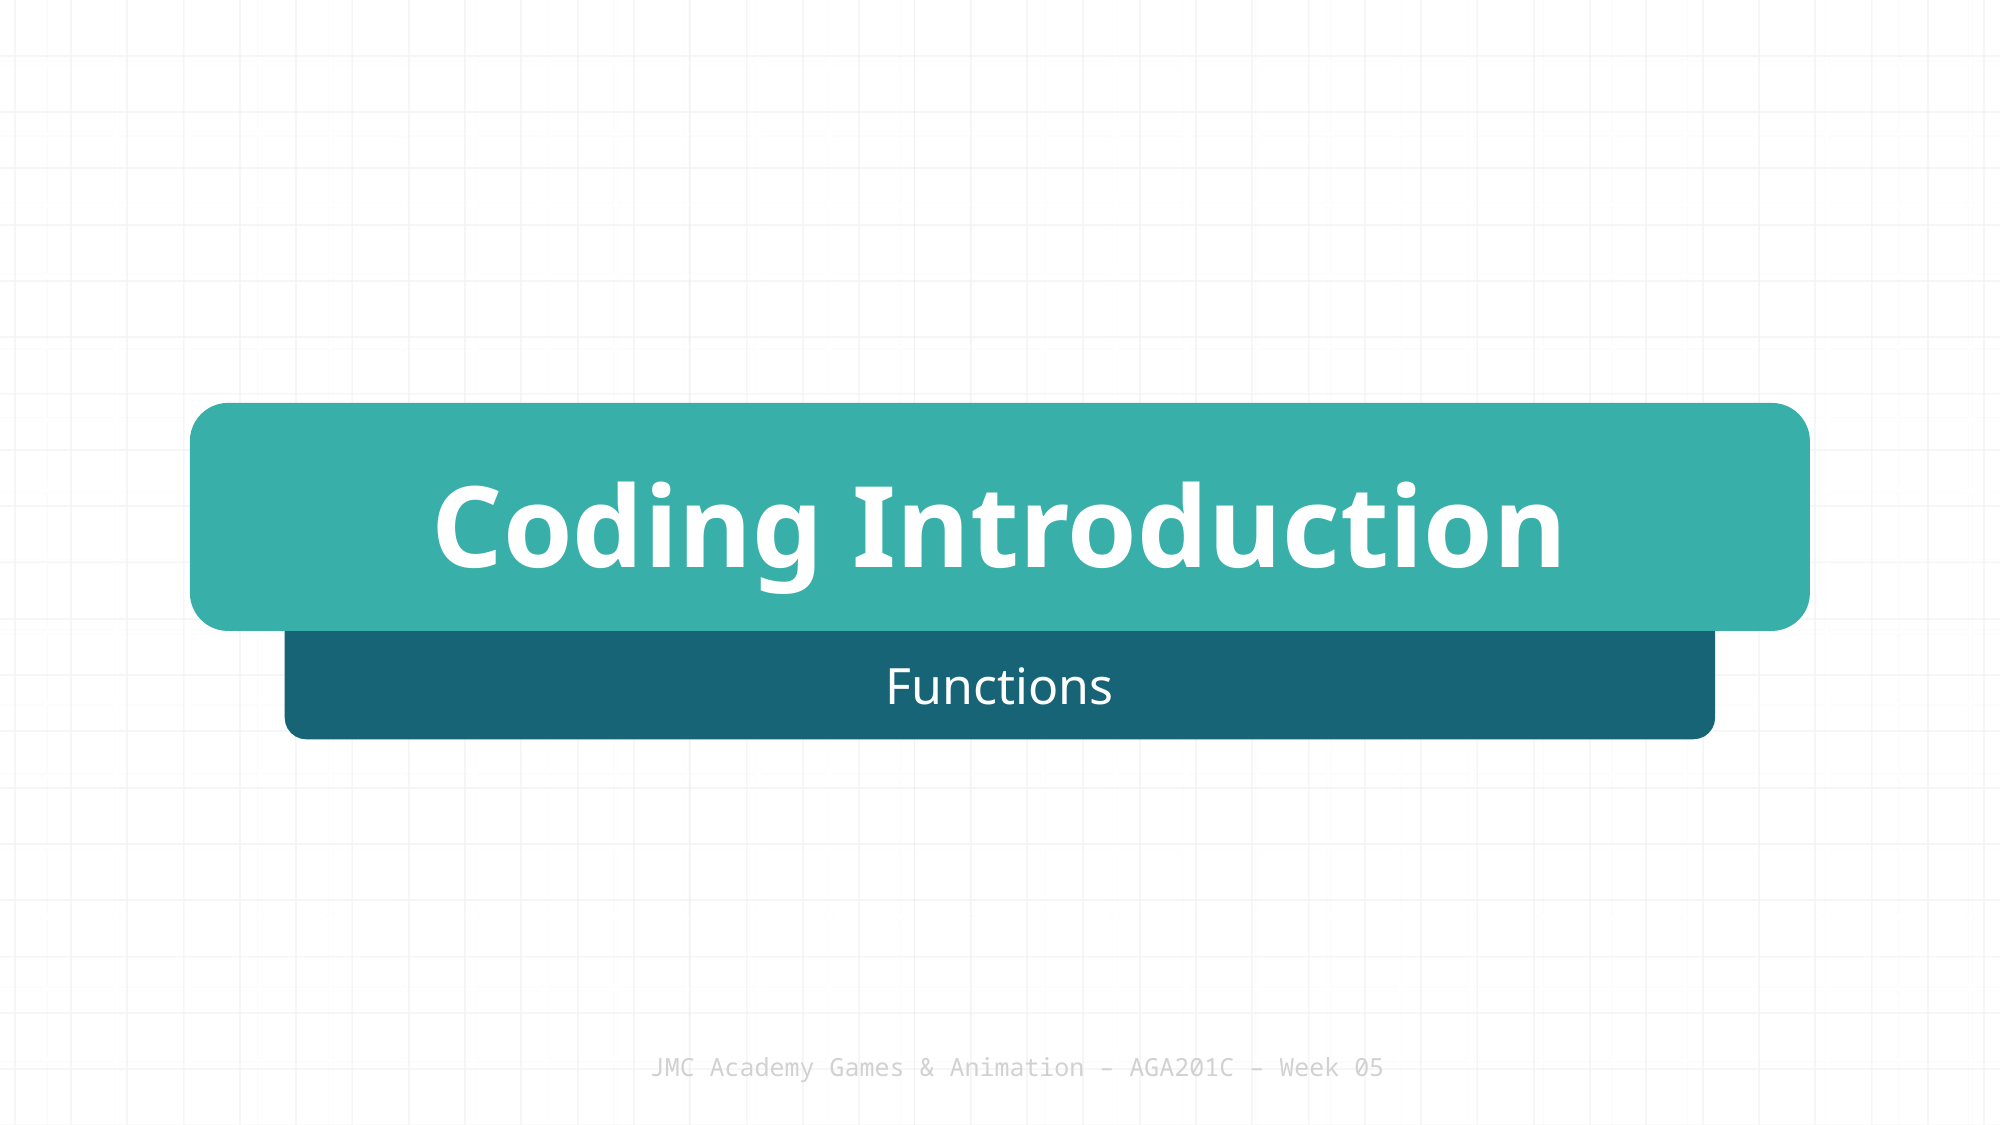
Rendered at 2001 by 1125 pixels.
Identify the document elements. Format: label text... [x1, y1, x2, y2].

picture [0, 0, 2000, 1125]
subtitle Functions [284, 653, 1716, 725]
title Coding Introduction [249, 433, 1750, 599]
